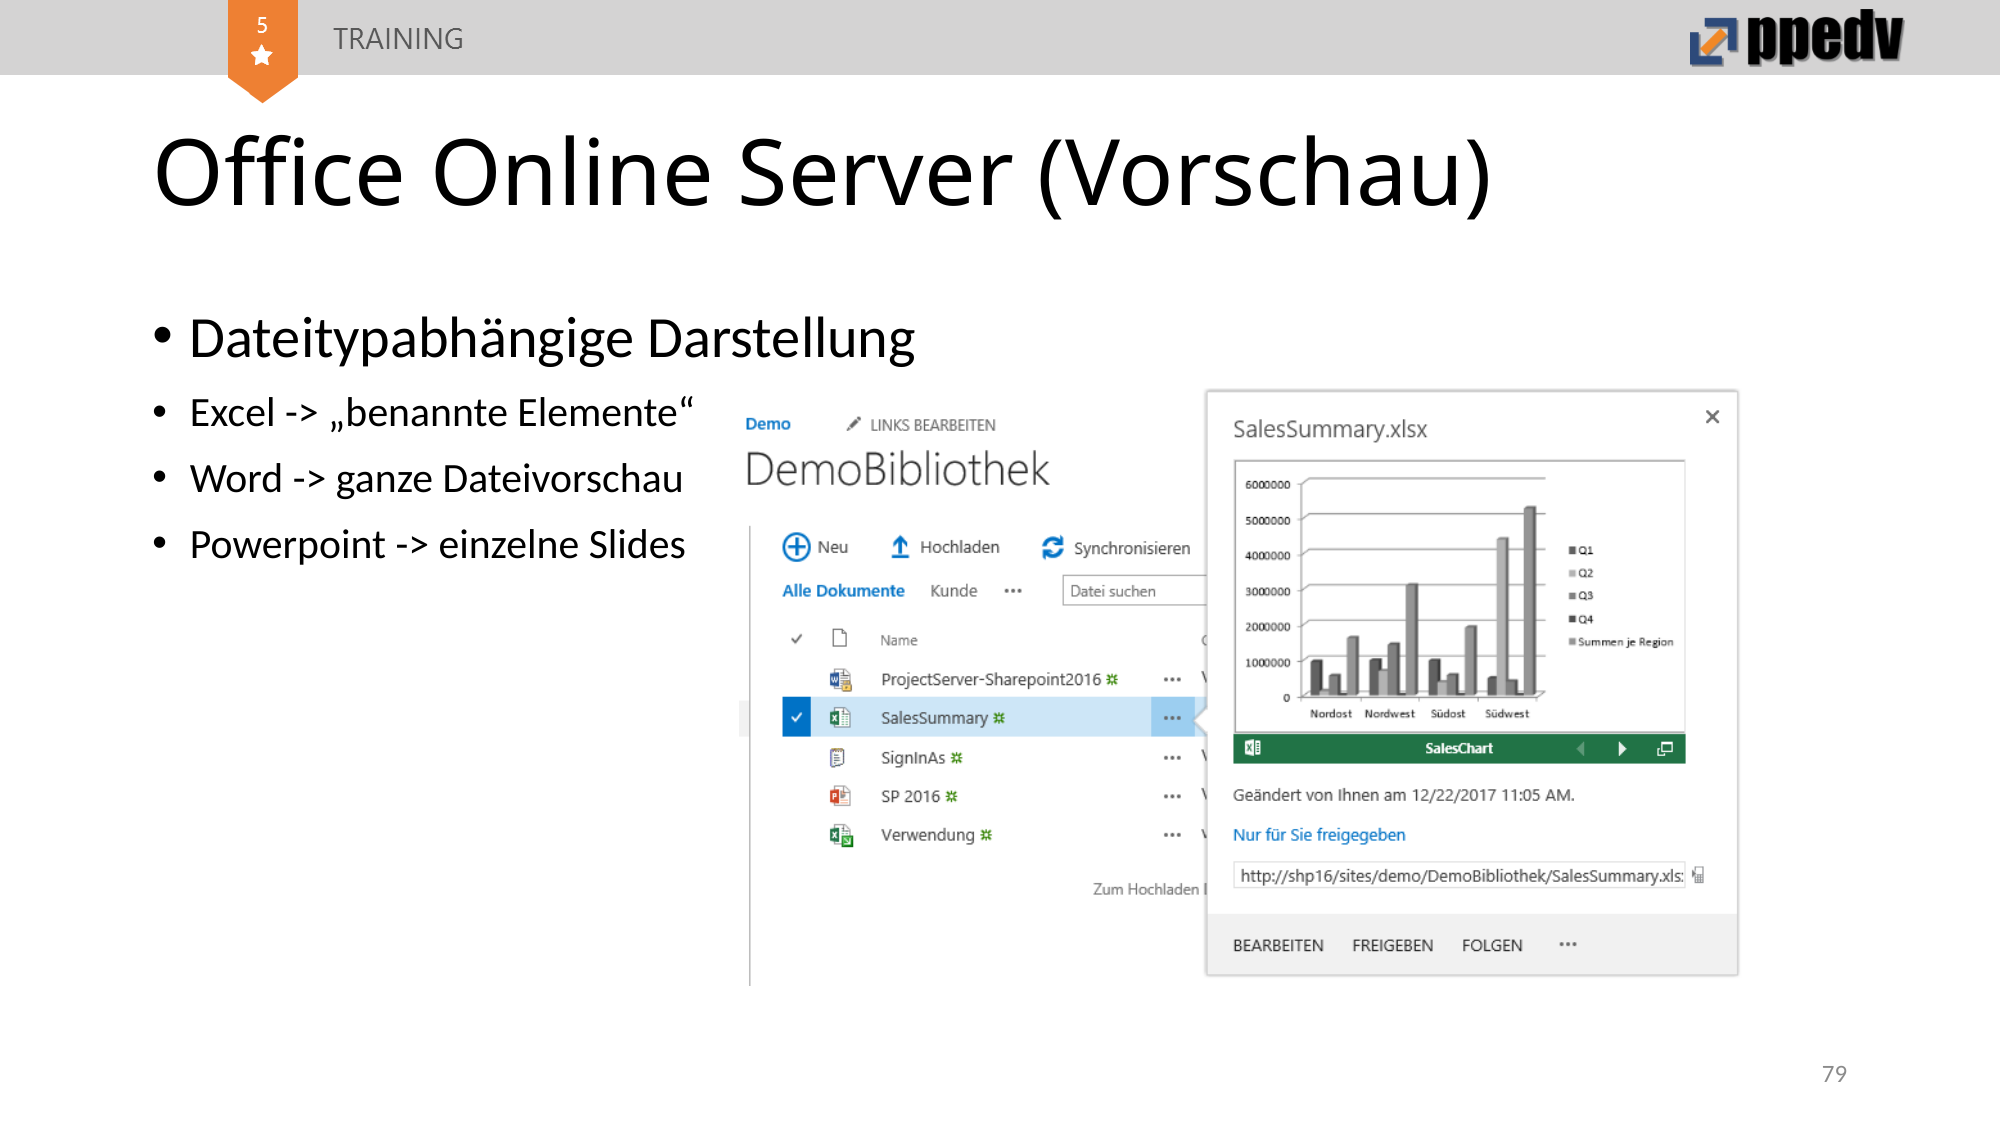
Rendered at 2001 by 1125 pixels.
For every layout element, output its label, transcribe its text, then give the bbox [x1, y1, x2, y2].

title Office Online Server (Vorschau) [137, 75, 1863, 278]
list Dateitypabhängige Darstellung Excel -> „benannte Elemente“ Word -> ganze Dateivorschau Powerpoint -> einzelne Slides [137, 299, 1863, 1014]
picture [0, 0, 2000, 104]
slide_number 79 [1412, 1042, 1863, 1103]
picture [739, 386, 1750, 986]
